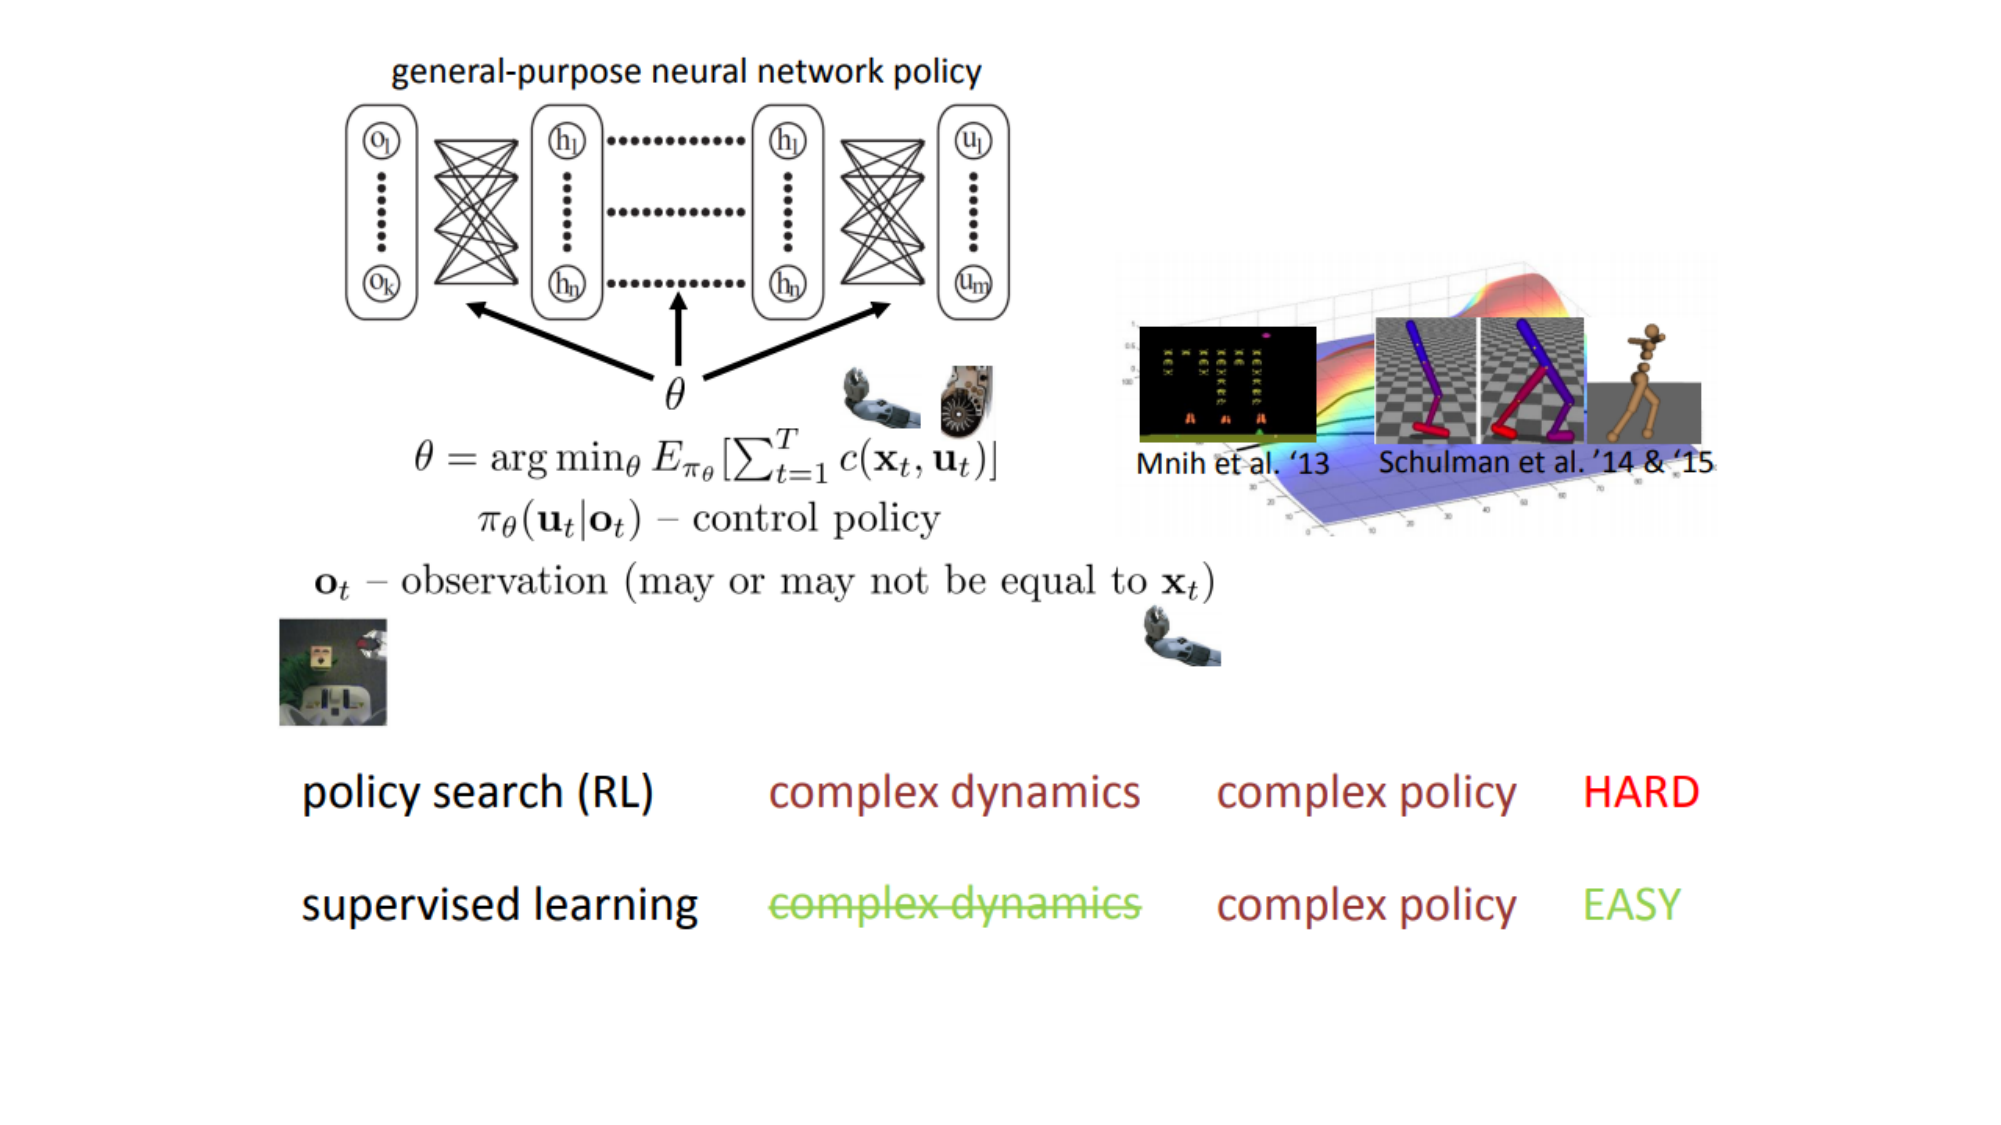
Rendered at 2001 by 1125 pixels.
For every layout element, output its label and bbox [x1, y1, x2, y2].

picture [275, 14, 1725, 1111]
